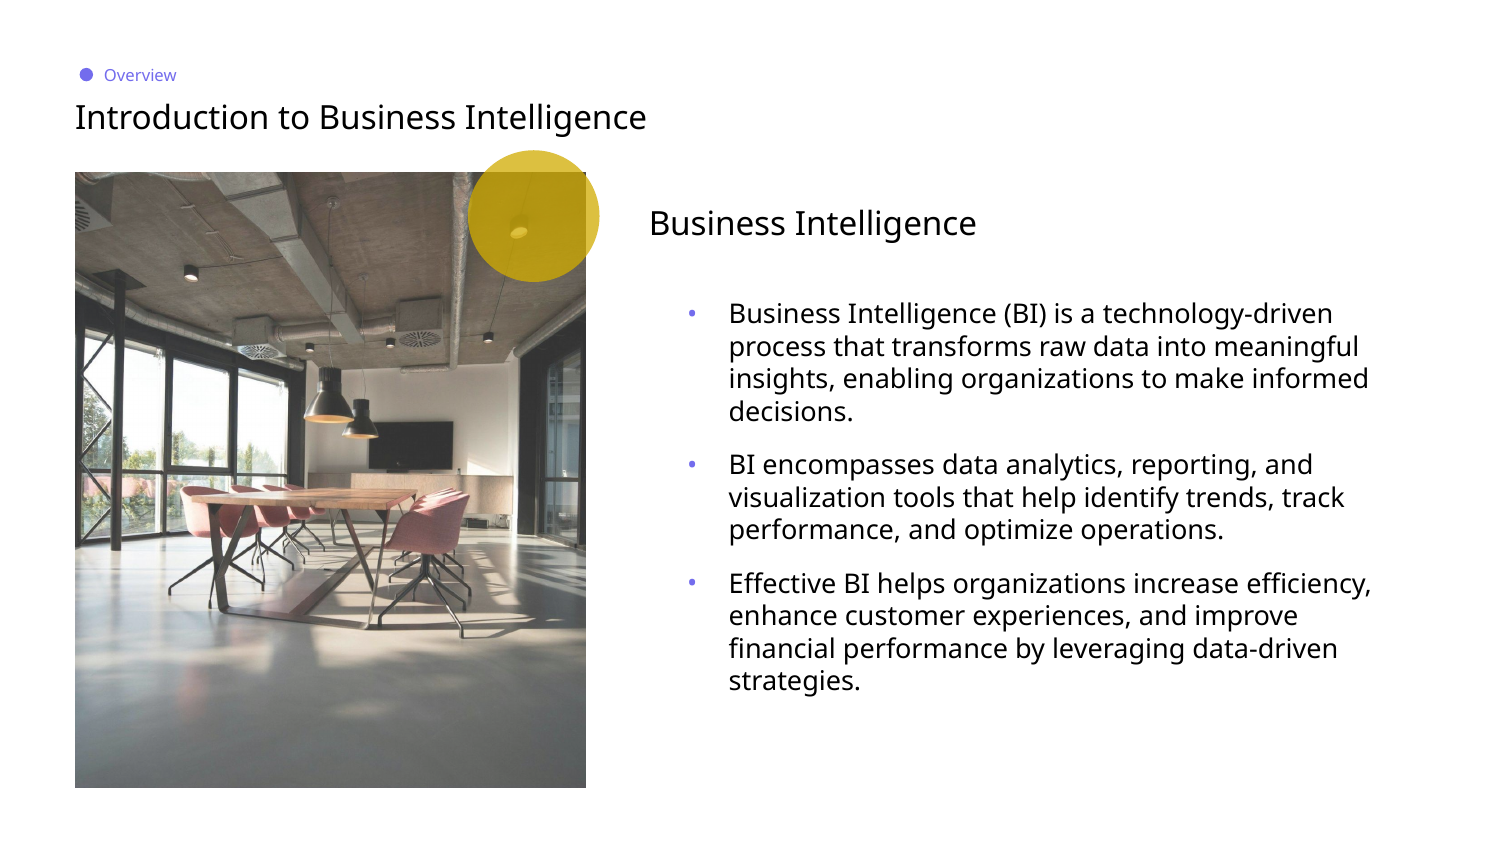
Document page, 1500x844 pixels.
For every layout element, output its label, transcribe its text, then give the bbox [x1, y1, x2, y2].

list Business Intelligence (BI) is a technology-driven process that transforms raw data into meaningful insights, enabling organizations to make informed decisions. BI encompasses data analytics, reporting, and visualization tools that help identify trends, track performance, and optimize operations. Effective BI helps organizations increase efficiency, enhance customer experiences, and improve financial performance by leveraging data-driven strategies. [648, 281, 1424, 825]
text_box Business Intelligence [648, 172, 1352, 272]
text_box [590, 181, 600, 251]
text_box [79, 67, 94, 81]
title Introduction to Business Intelligence [75, 81, 1352, 151]
text_box Overview [103, 48, 509, 81]
picture [74, 172, 586, 789]
text_box [485, 150, 582, 171]
